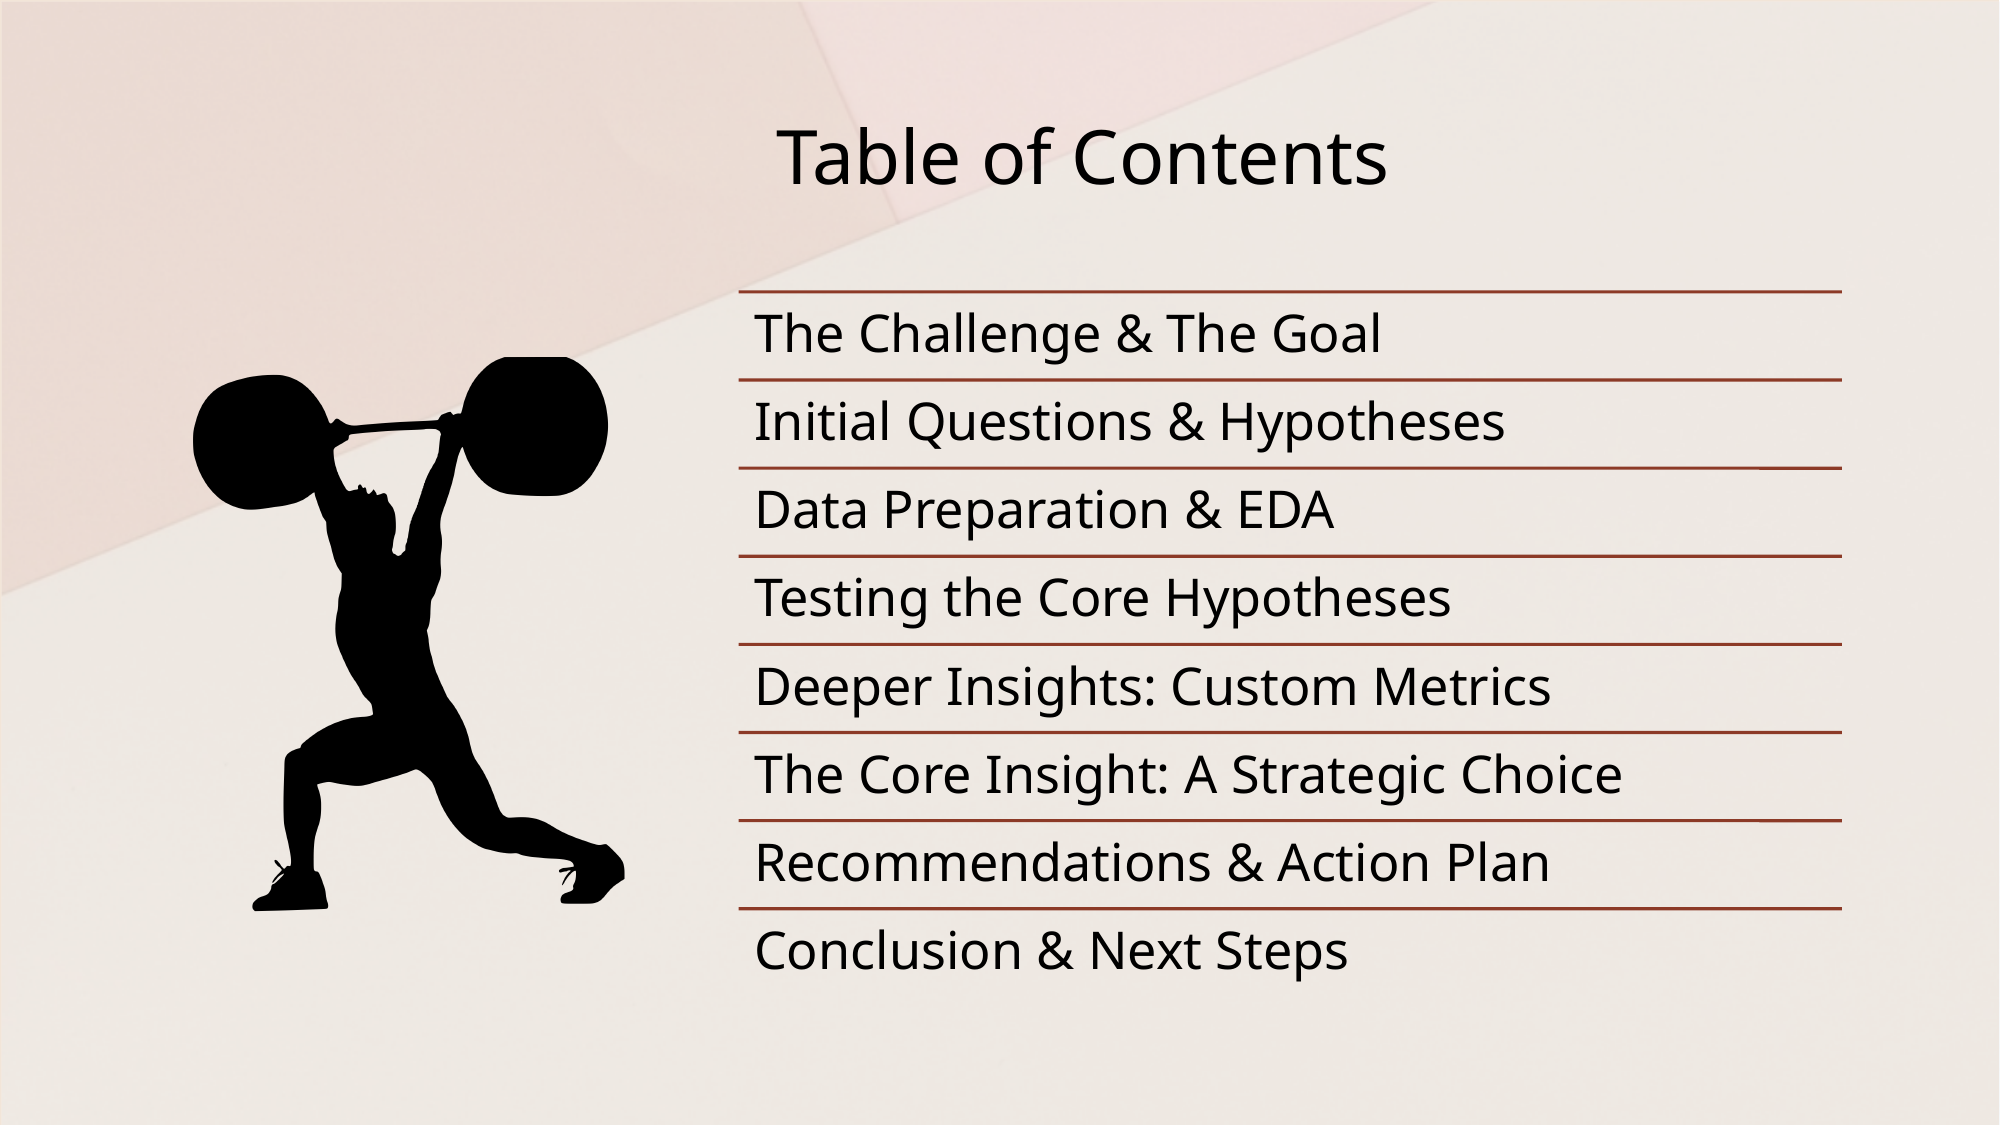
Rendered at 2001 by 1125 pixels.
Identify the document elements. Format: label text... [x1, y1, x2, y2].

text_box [738, 291, 1843, 998]
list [136, 357, 711, 932]
title Table of Contents [137, 43, 1842, 278]
